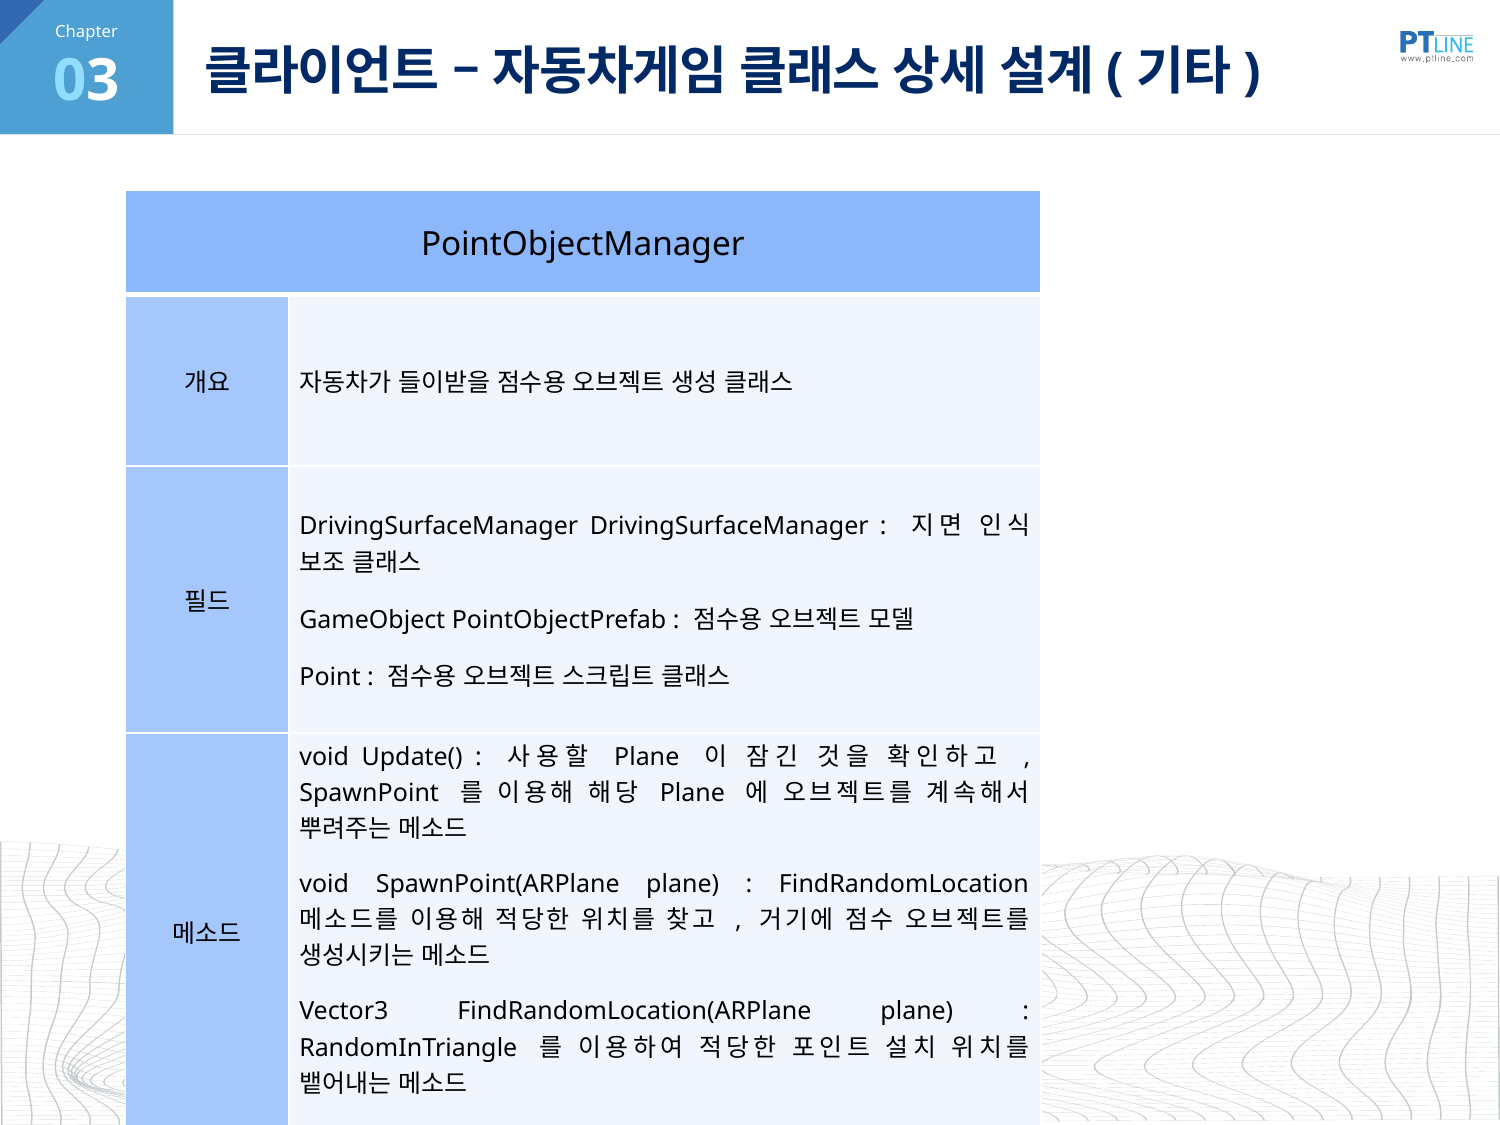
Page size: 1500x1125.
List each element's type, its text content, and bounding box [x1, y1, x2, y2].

table_cell DrivingSurfaceManager DrivingSurfaceManager : 지면 인식 보조 클래스 GameObject PointObjectPrefab : 점수용 오브젝트 모델 Point : 점수용 오브젝트 스크립트 클래스 [290, 467, 1040, 732]
table_cell 자동차가 들이받을 점수용 오브젝트 생성 클래스 [290, 297, 1040, 465]
title 클라이언트 – 자동차게임 클래스 상세 설계(기타) [189, 37, 1484, 125]
table_cell void Update() : 사용할 Plane 이 잠긴 것을 확인하고 , SpawnPoint 를 이용해 해당 Plane 에 오브젝트를 계속해서 뿌려주는 메소드 void SpawnPoint(ARPlane plane) : FindRandomLocation 메소드를 이용해 적당한 위치를 찾고 , 거기에 점수 오브젝트를 생성시키는 메소드 Vector3 FindRandomLocation(ARPlane plane) : RandomInTriangle 를 이용하여 적당한 포인트 설치 위치를 뱉어내는 메소드 Vector3 RandomInTriangle(Vector3 v1, Vector3 v2) : 삼각 난수 함수 [290, 734, 1040, 1125]
table_cell 필드 [126, 467, 288, 732]
text_box 03 [22, 35, 151, 120]
table_header PointObjectManager [126, 191, 1040, 292]
table_cell 개요 [126, 297, 288, 465]
table_cell 메소드 [126, 734, 288, 1125]
